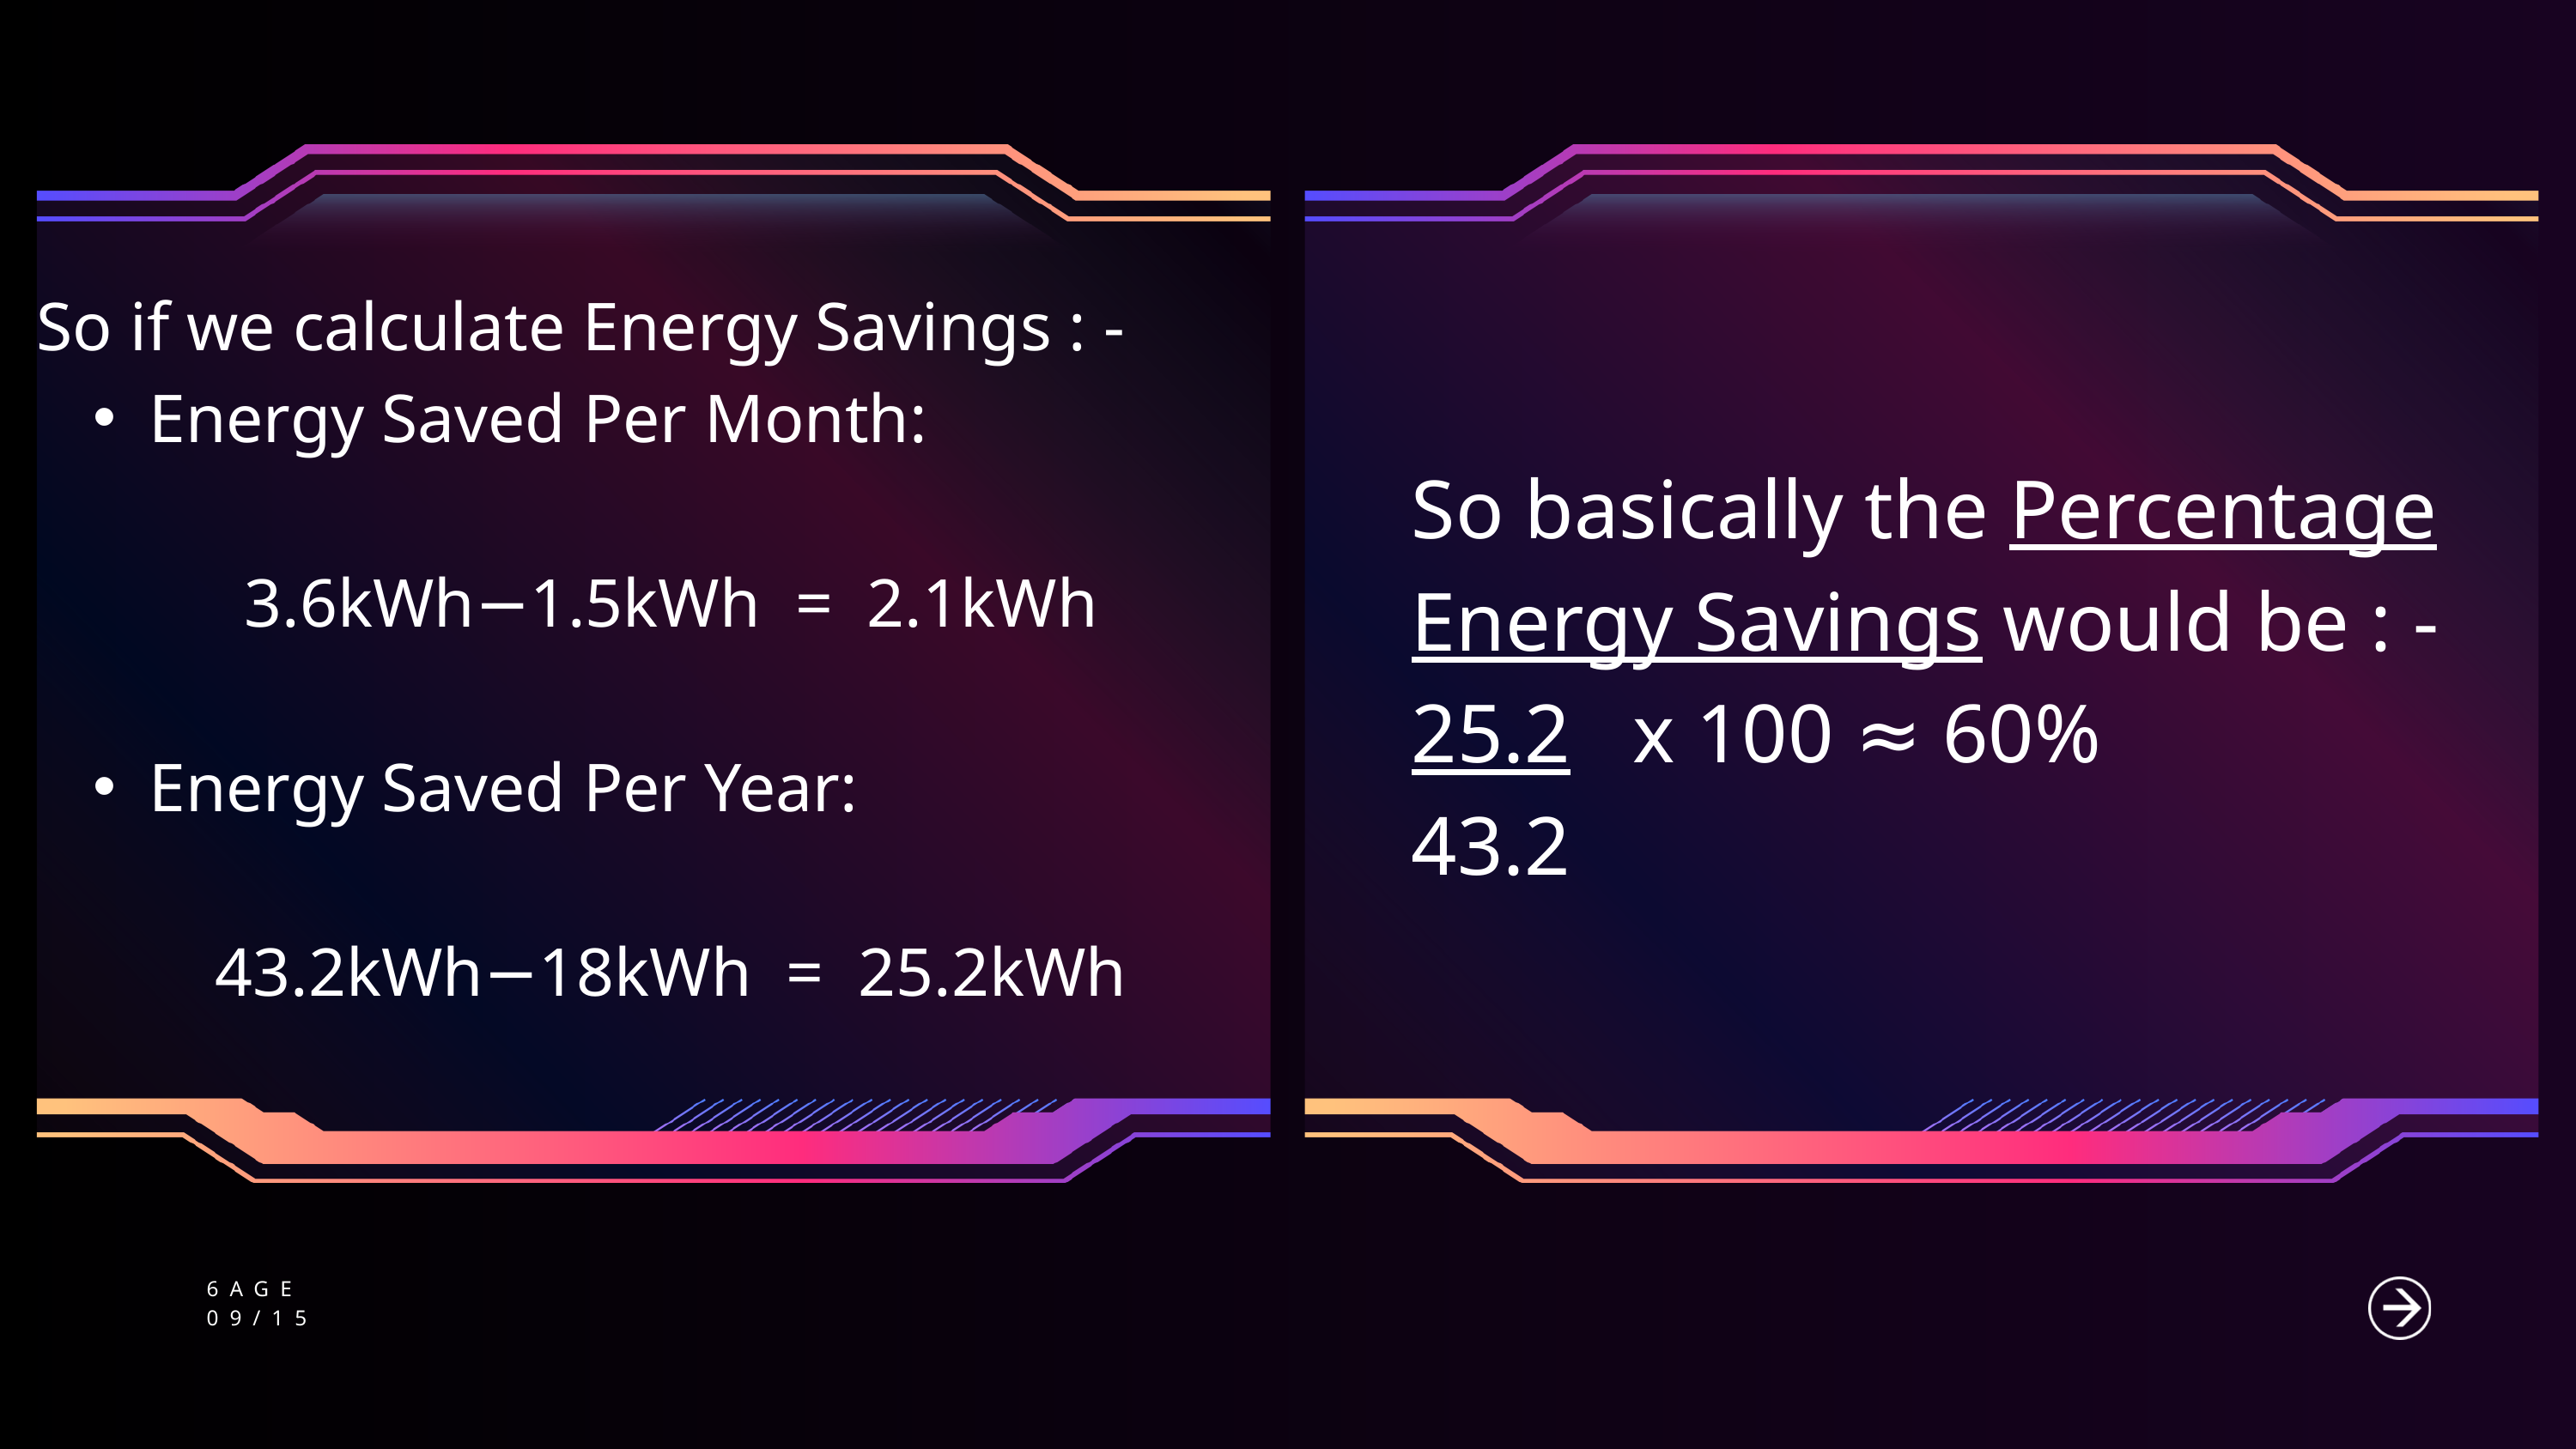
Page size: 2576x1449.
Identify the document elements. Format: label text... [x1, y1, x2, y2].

text_box [1304, 144, 2539, 1183]
text_box 6AGE 09/15 [206, 1271, 393, 1331]
text_box [36, 144, 1271, 271]
text_box So if we calculate Energy Savings : - Energy Saved Per Month: 3.6kWh−1.5kWh = 2.1kWh Energy Saved Per Year: 43.2kWh−18kWh = 25.2kWh [36, 271, 1304, 1010]
text_box [2368, 1276, 2432, 1340]
text_box [36, 1010, 1271, 1183]
text_box So basically the Percentage Energy Savings would be : - 25.2 x 100 ≈ 60% 43.2 [1411, 441, 2576, 1004]
